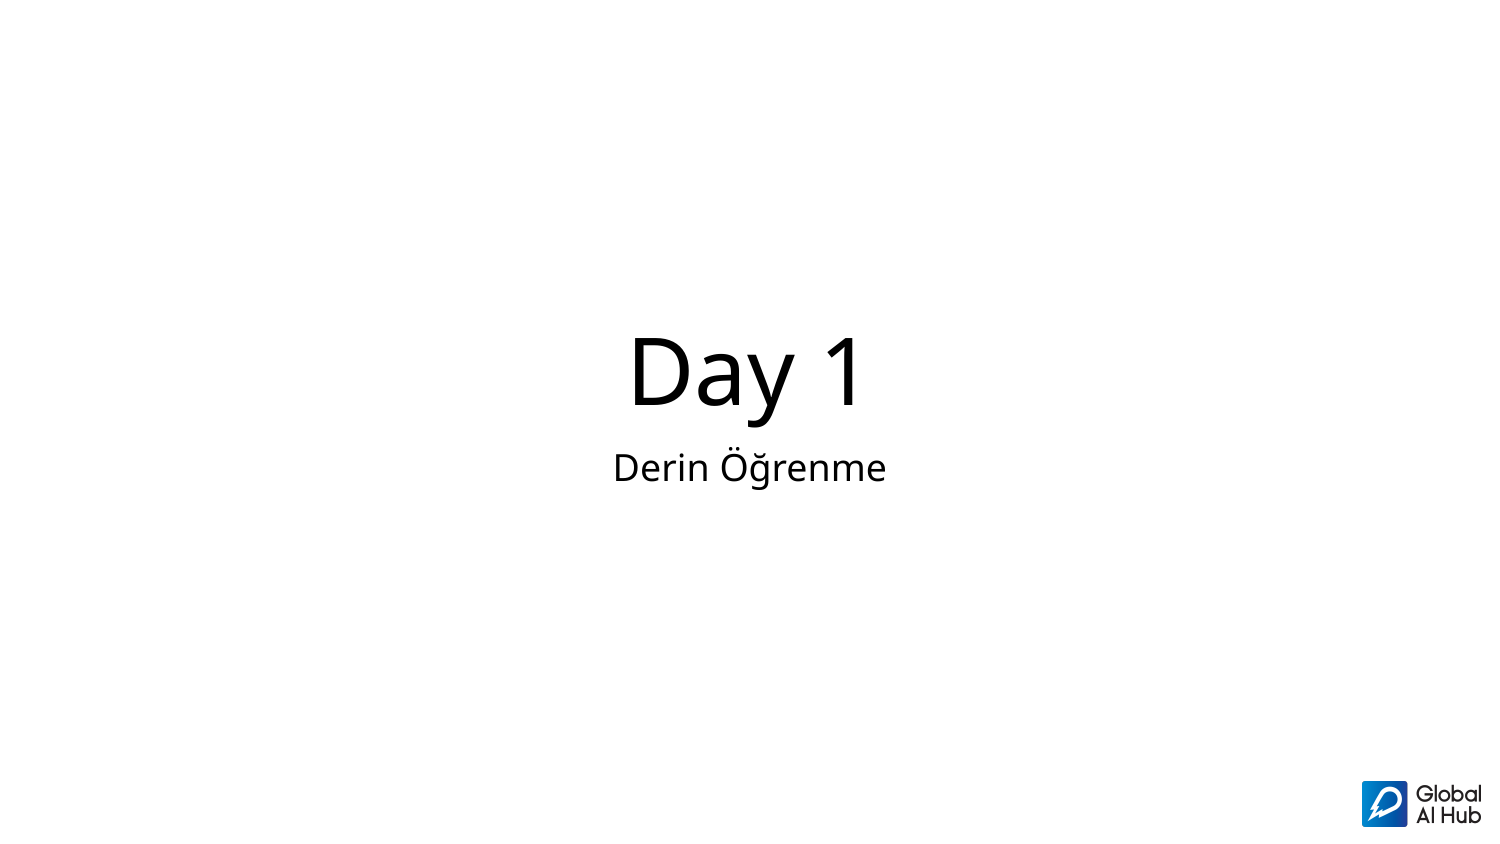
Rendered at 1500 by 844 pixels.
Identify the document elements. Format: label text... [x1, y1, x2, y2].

subtitle Derin Öğrenme [187, 443, 1313, 647]
picture [1366, 781, 1481, 827]
title Day 1 [187, 138, 1313, 432]
